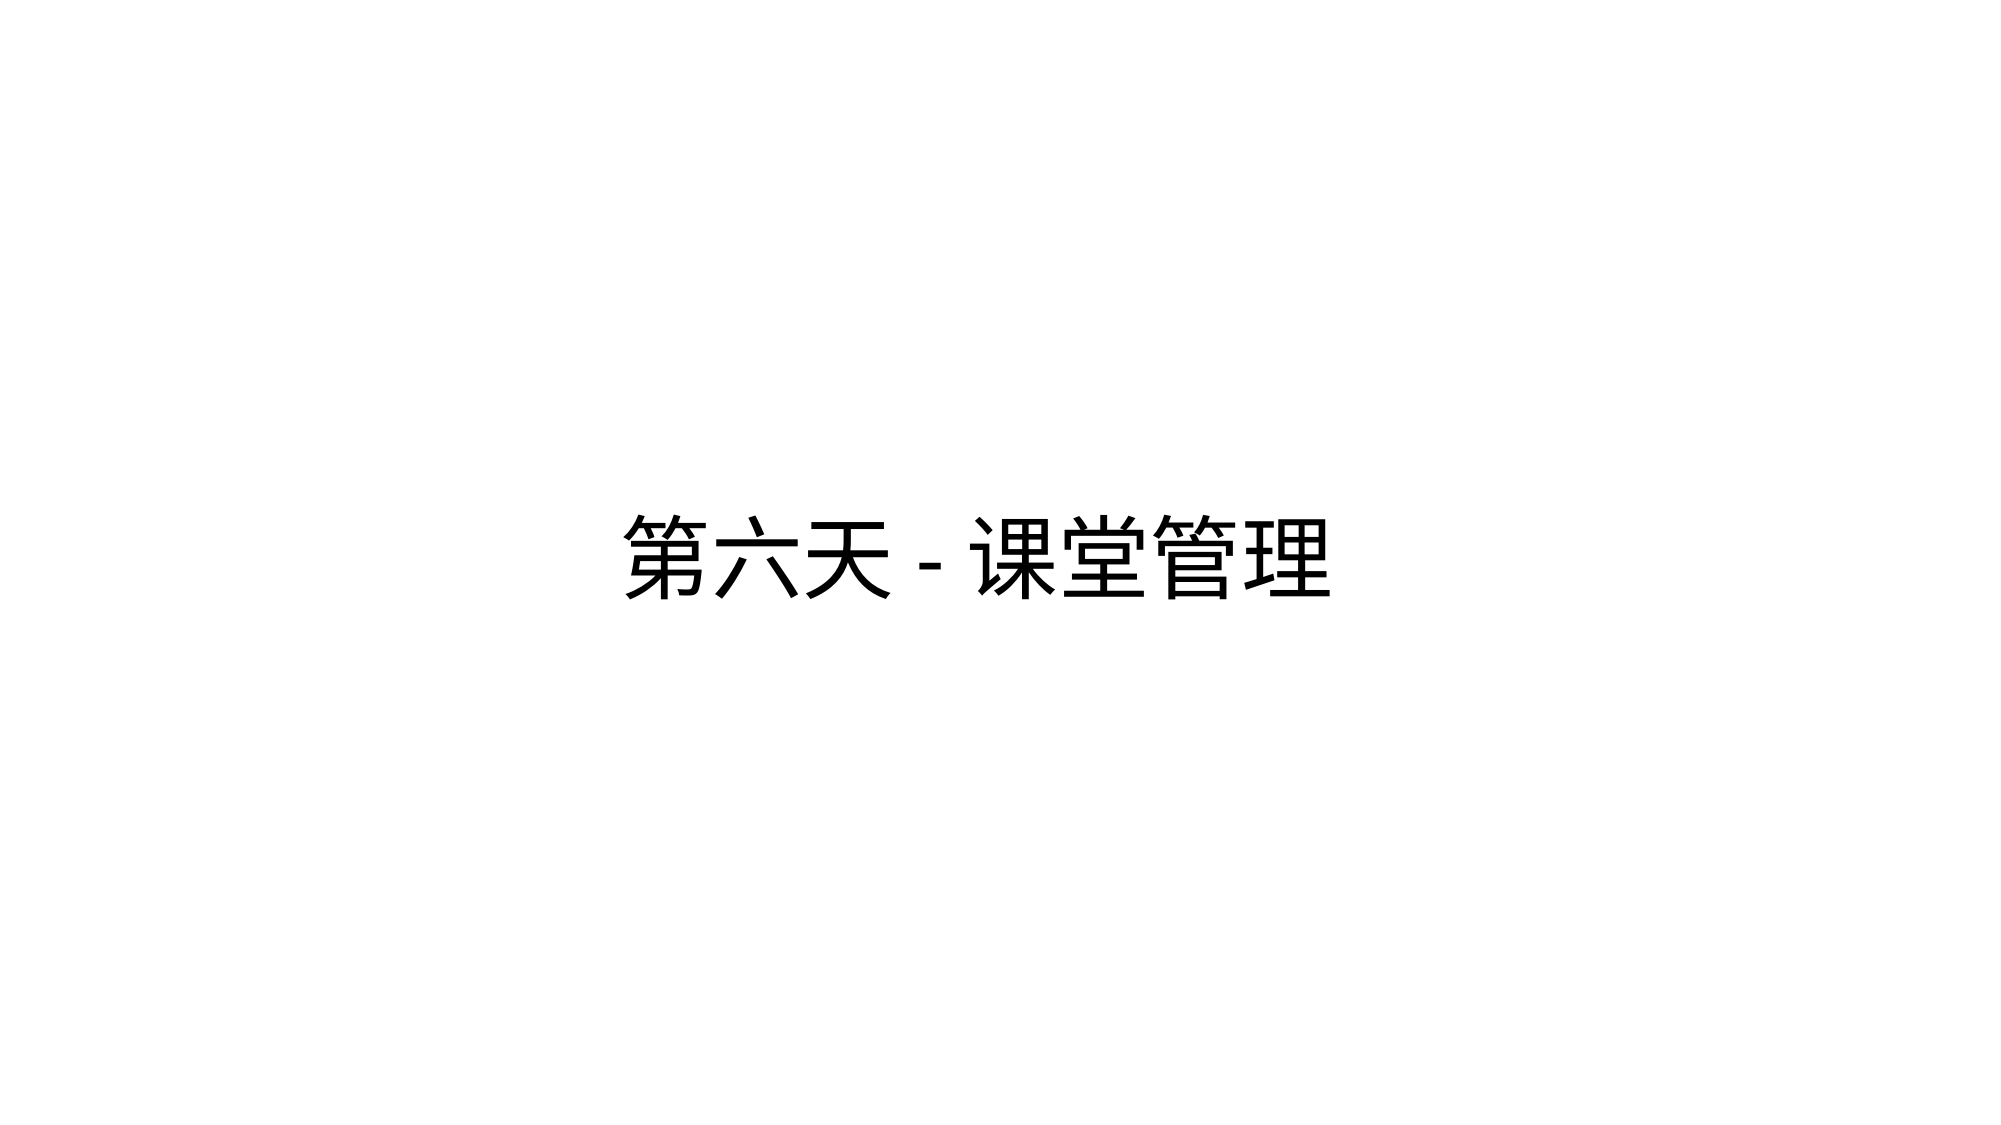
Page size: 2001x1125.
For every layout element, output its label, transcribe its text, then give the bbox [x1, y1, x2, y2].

title 第六天-课堂管理 [114, 453, 1840, 672]
